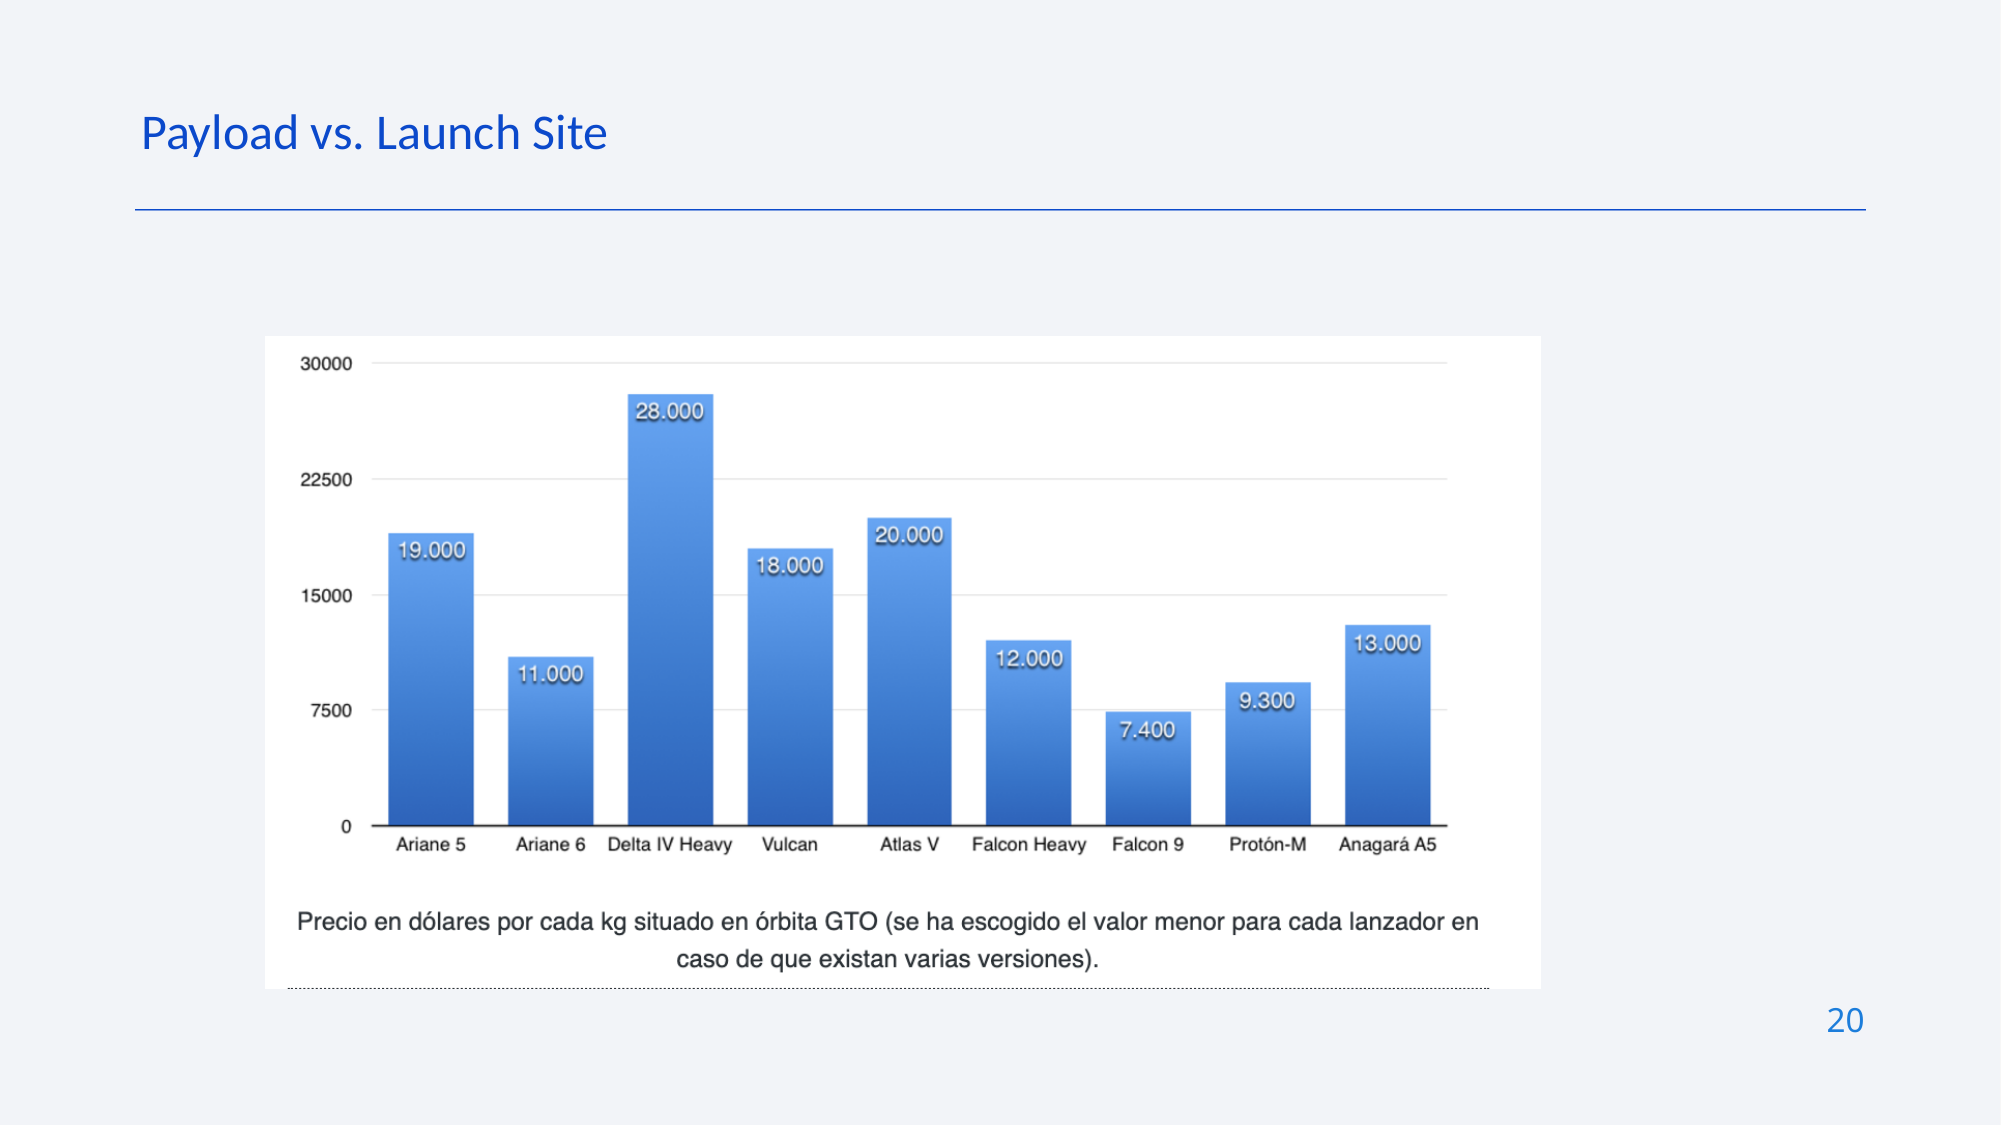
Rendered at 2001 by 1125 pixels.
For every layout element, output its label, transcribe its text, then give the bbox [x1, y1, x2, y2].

slide_number 20 [1429, 988, 1880, 1055]
picture [0, 0, 2001, 1125]
text_box Payload vs. Launch Site [126, 88, 1852, 179]
